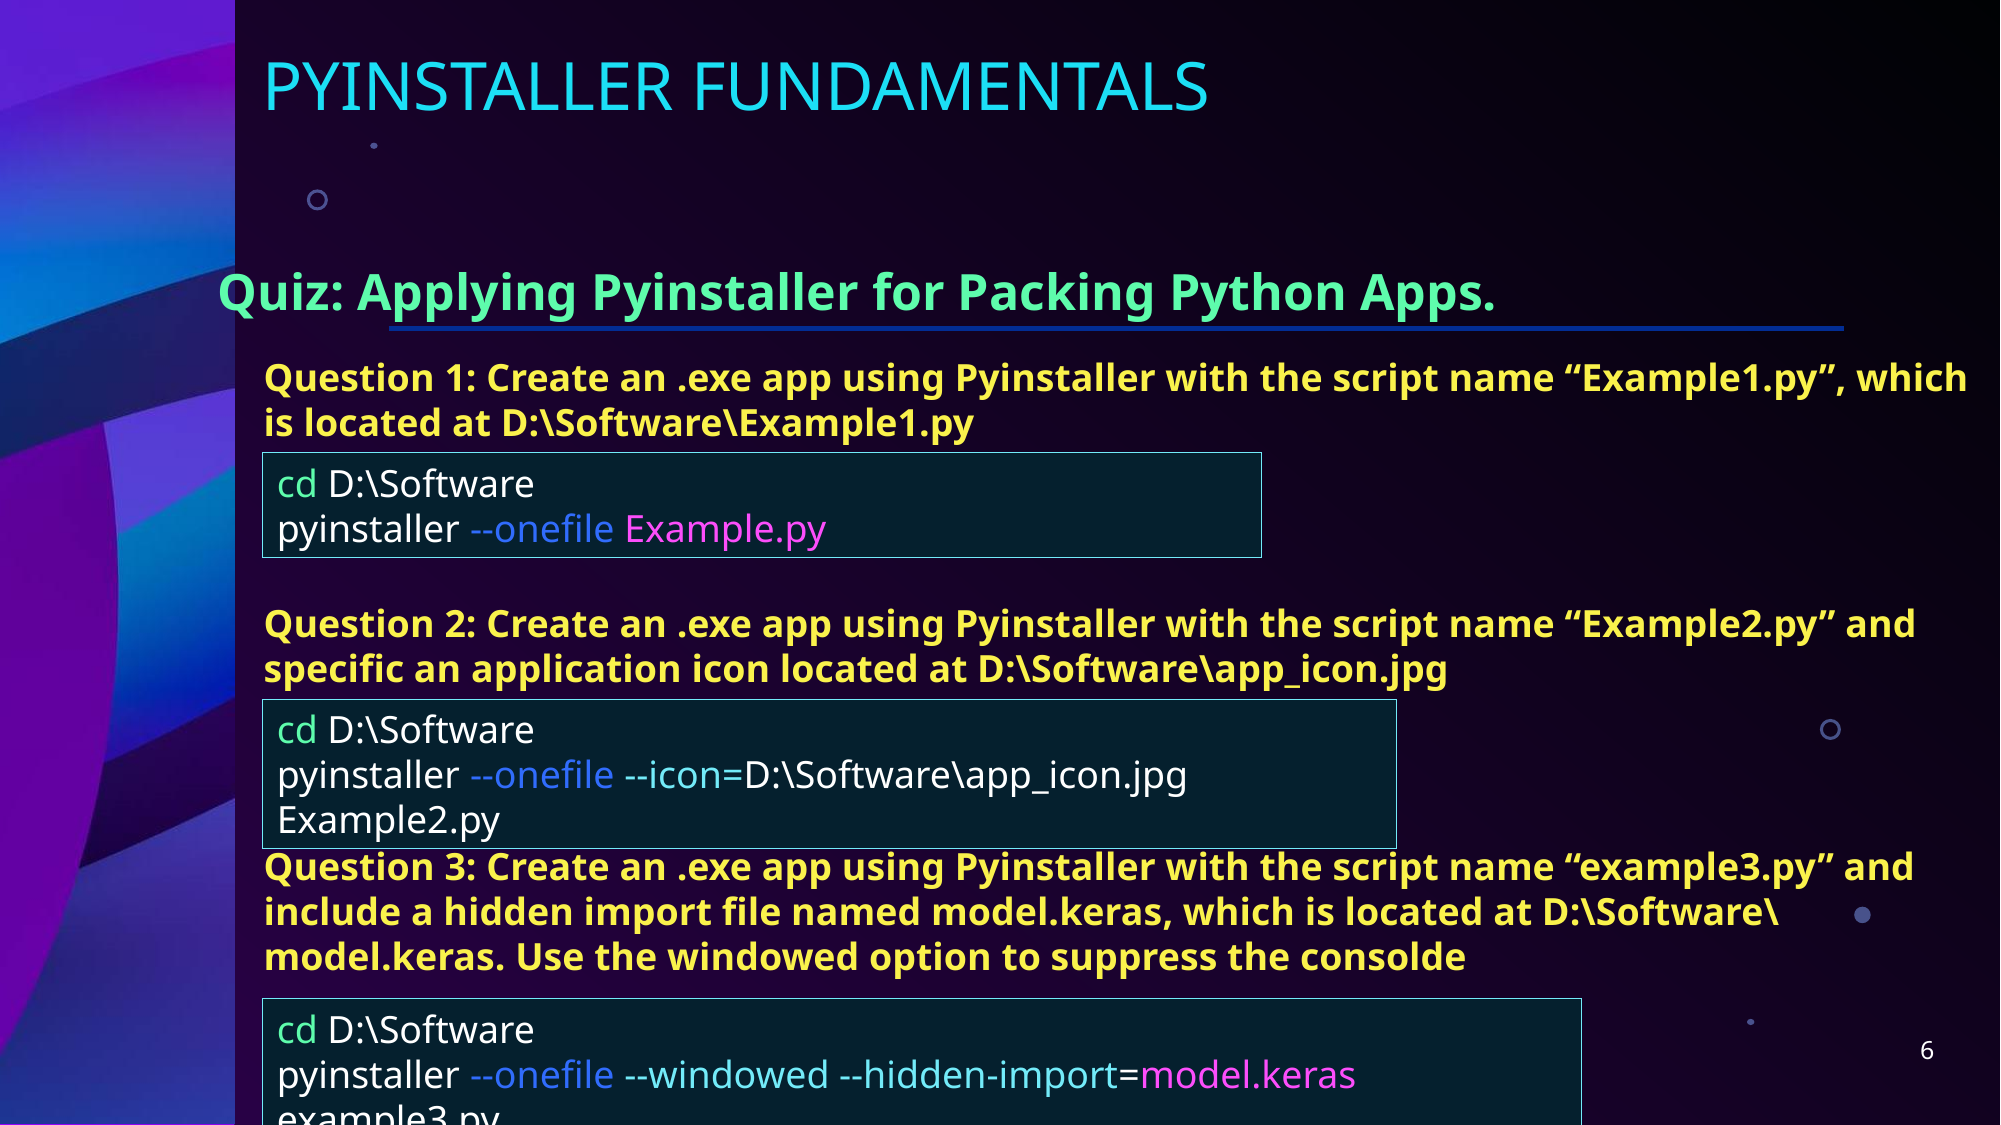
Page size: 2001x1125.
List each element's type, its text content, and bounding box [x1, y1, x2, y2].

text_box Question 3: Create an .exe app using Pyinstaller with the script name “example3.py” and include a hidden import file named model.keras, which is located at D:\Software\model.keras. Use the windowed option to suppress the consolde [248, 835, 2000, 986]
text_box Question 1: Create an .exe app using Pyinstaller with the script name “Example1.py”, which is located at D:\Software\Example1.py [248, 346, 2000, 452]
text_box Question 2: Create an .exe app using Pyinstaller with the script name “Example2.py” and specific an application icon located at D:\Software\app_icon.jpg [248, 592, 2000, 698]
text_box Quiz: Applying Pyinstaller for Packing Python Apps. [203, 253, 1526, 329]
slide_number 6 [1582, 1021, 1950, 1082]
text_box cd D:\Software pyinstaller --onefile Example.py [262, 452, 1262, 558]
picture [0, 0, 235, 1124]
title Pyinstaller fundamentals [262, 0, 1713, 133]
text_box cd D:\Software pyinstaller --onefile --windowed --hidden-import=model.keras example3.py [262, 998, 1582, 1125]
text_box cd D:\Software pyinstaller --onefile --icon=D:\Software\app_icon.jpg Example2.py [262, 699, 1397, 835]
